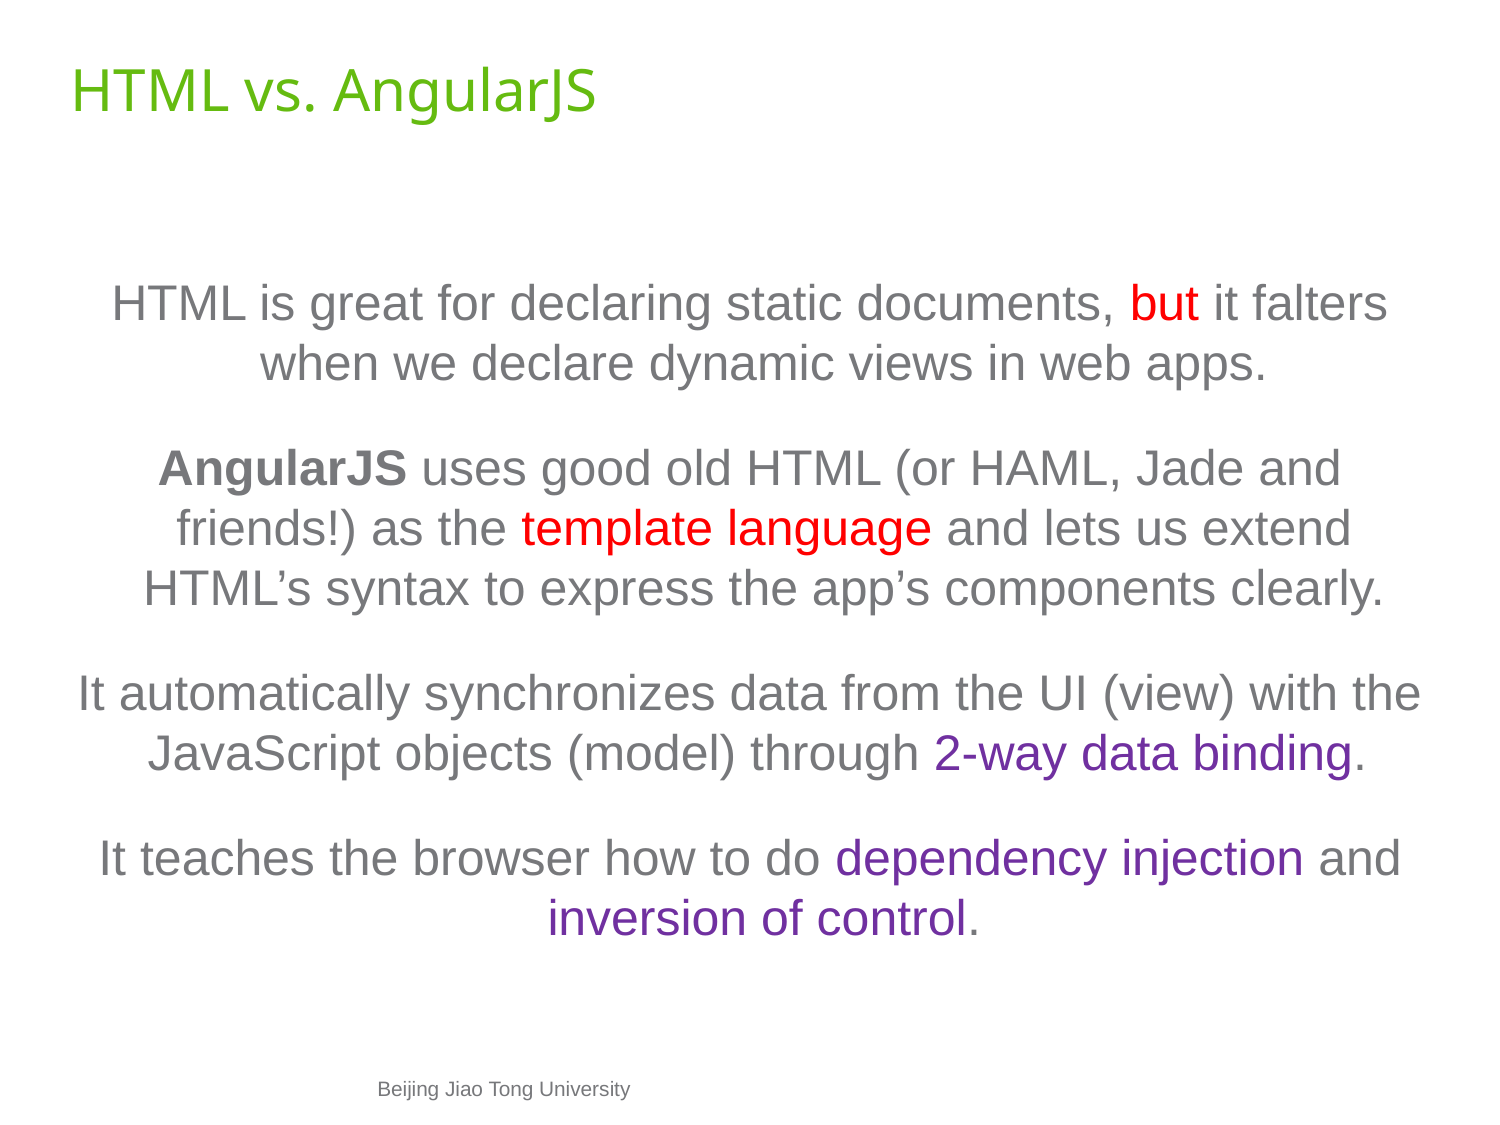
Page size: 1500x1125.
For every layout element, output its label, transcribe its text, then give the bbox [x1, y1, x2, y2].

list HTML is great for declaring static documents, but it falters when we declare dynamic views in web apps. AngularJS uses good old HTML (or HAML, Jade and friends!) as the template language and lets us extend HTML’s syntax to express the app’s components clearly. It automatically synchronizes data from the UI (view) with the JavaScript objects (model) through 2-way data binding. It teaches the browser how to do dependency injection and inversion of control. [70, 130, 1430, 1012]
title HTML vs. AngularJS [70, 52, 1430, 130]
list Beijing Jiao Tong University [263, 1075, 751, 1120]
